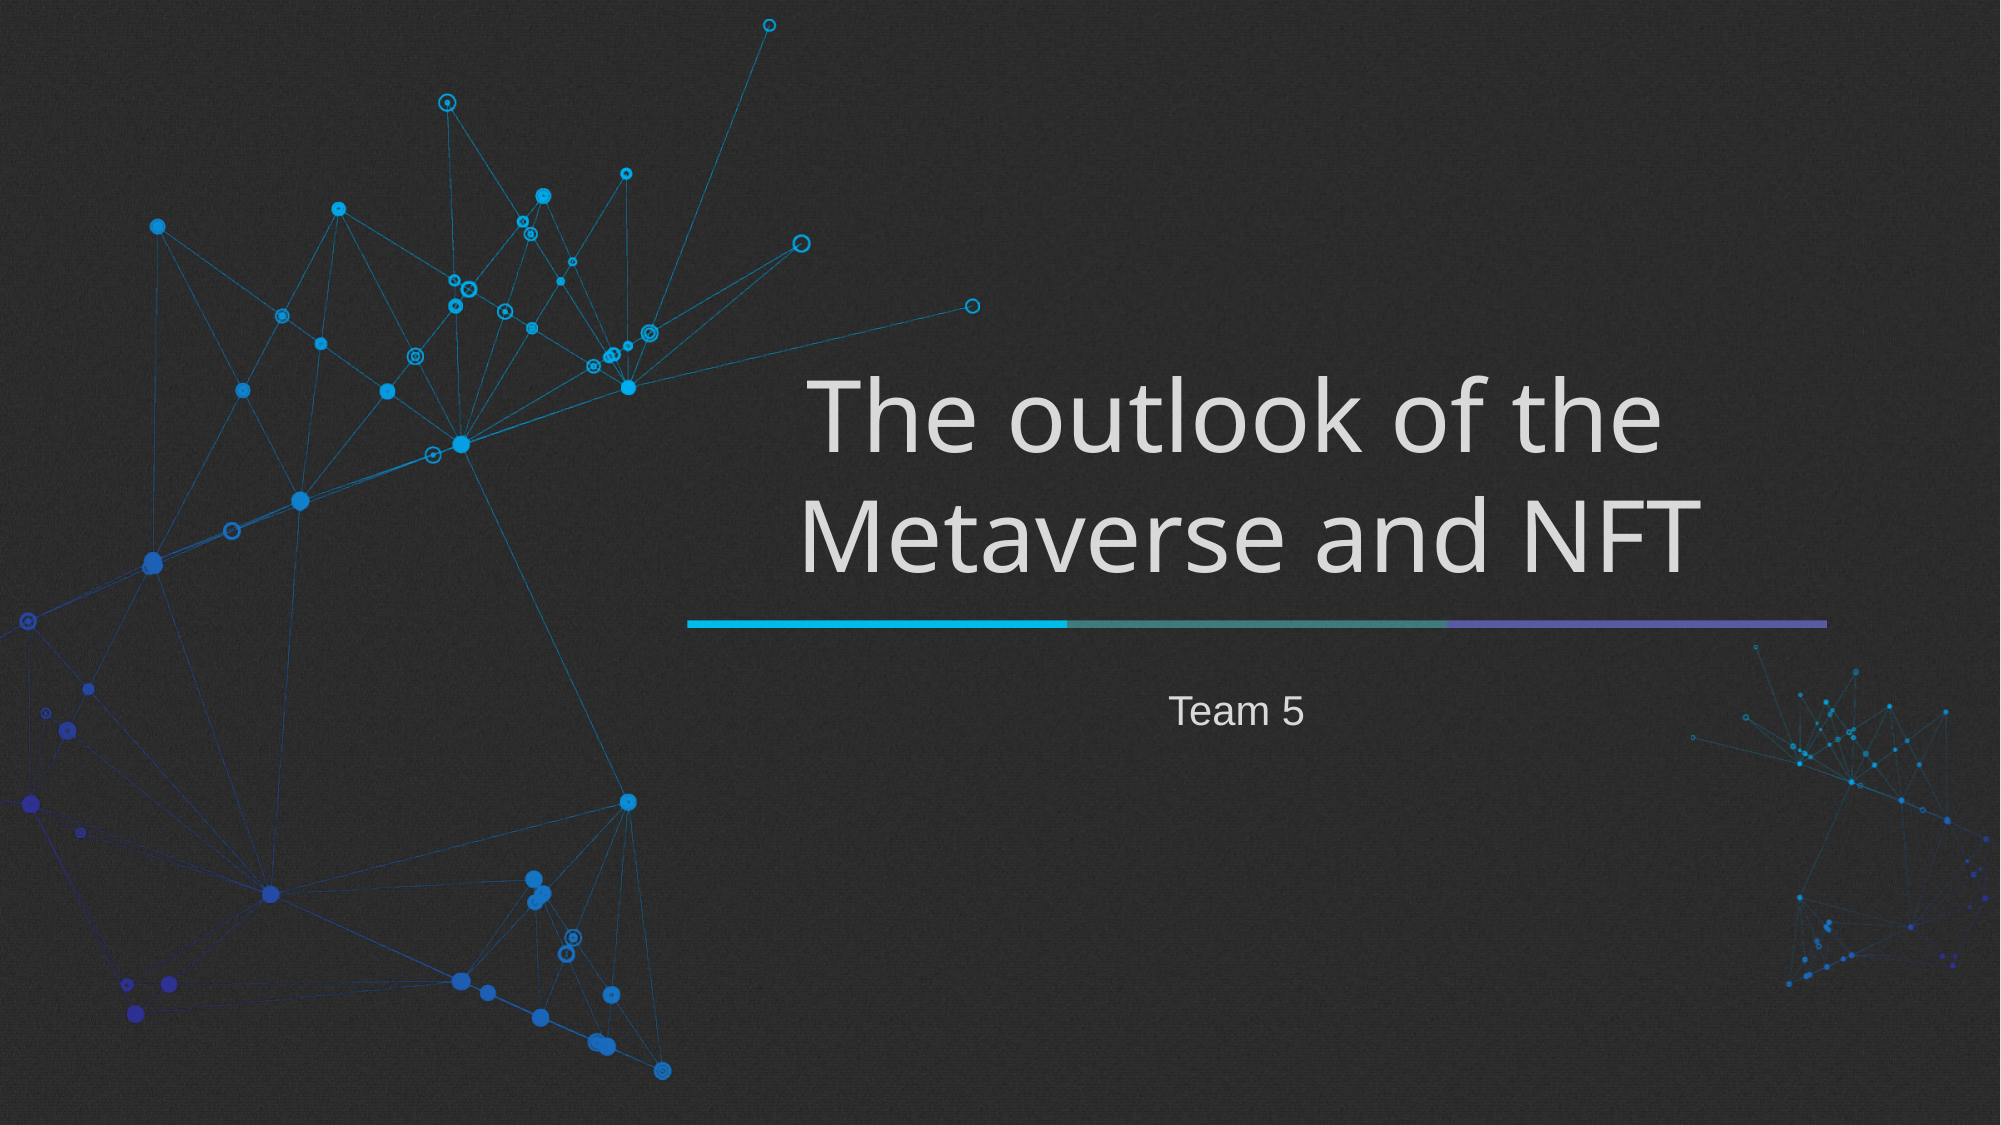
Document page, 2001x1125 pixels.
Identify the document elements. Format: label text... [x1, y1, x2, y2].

text_box The outlook of the Metaverse and NFT [980, 345, 1718, 601]
picture [0, 0, 2001, 1125]
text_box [980, 620, 1827, 628]
text_box Team 5 [1142, 676, 1332, 742]
